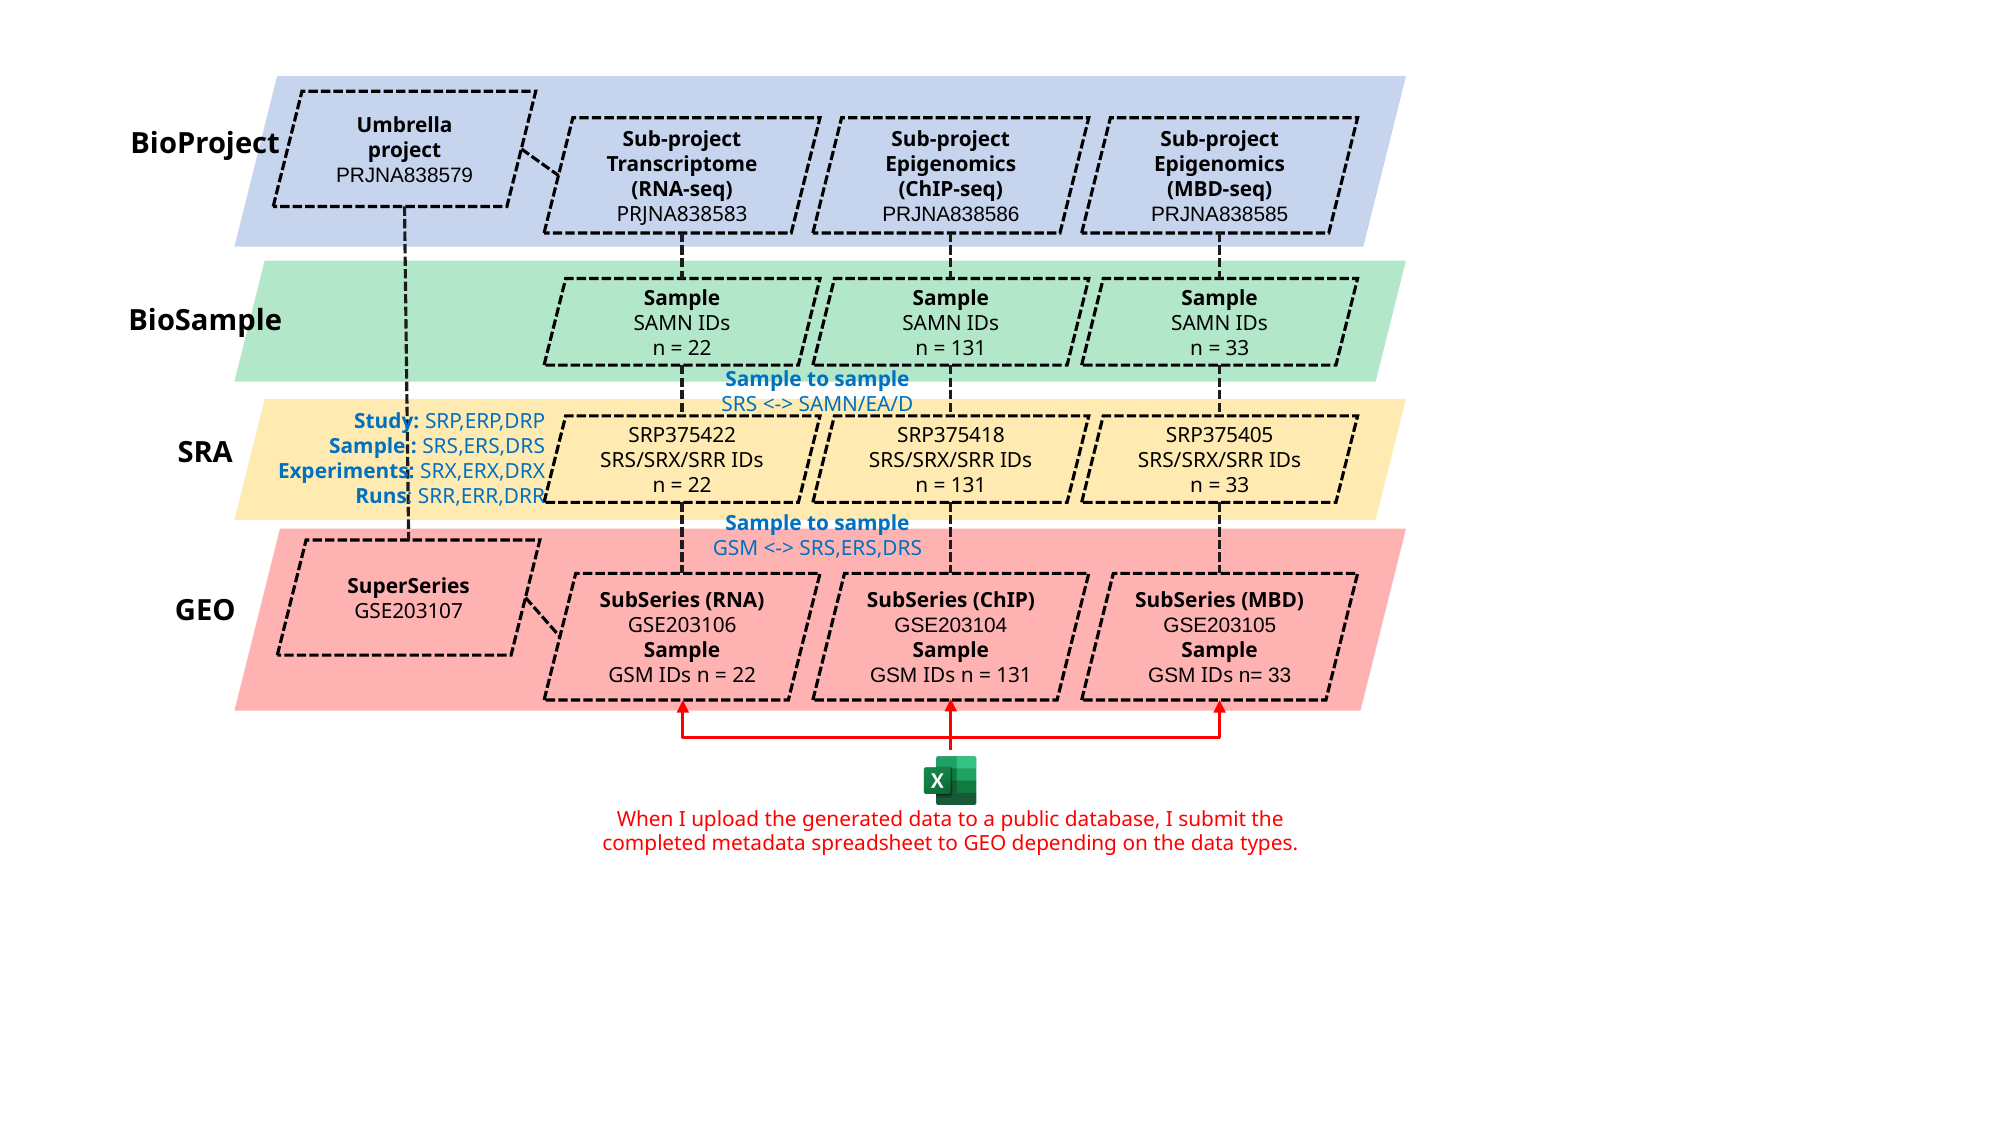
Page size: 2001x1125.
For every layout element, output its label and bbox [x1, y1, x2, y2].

text_box [121, 67, 1418, 864]
